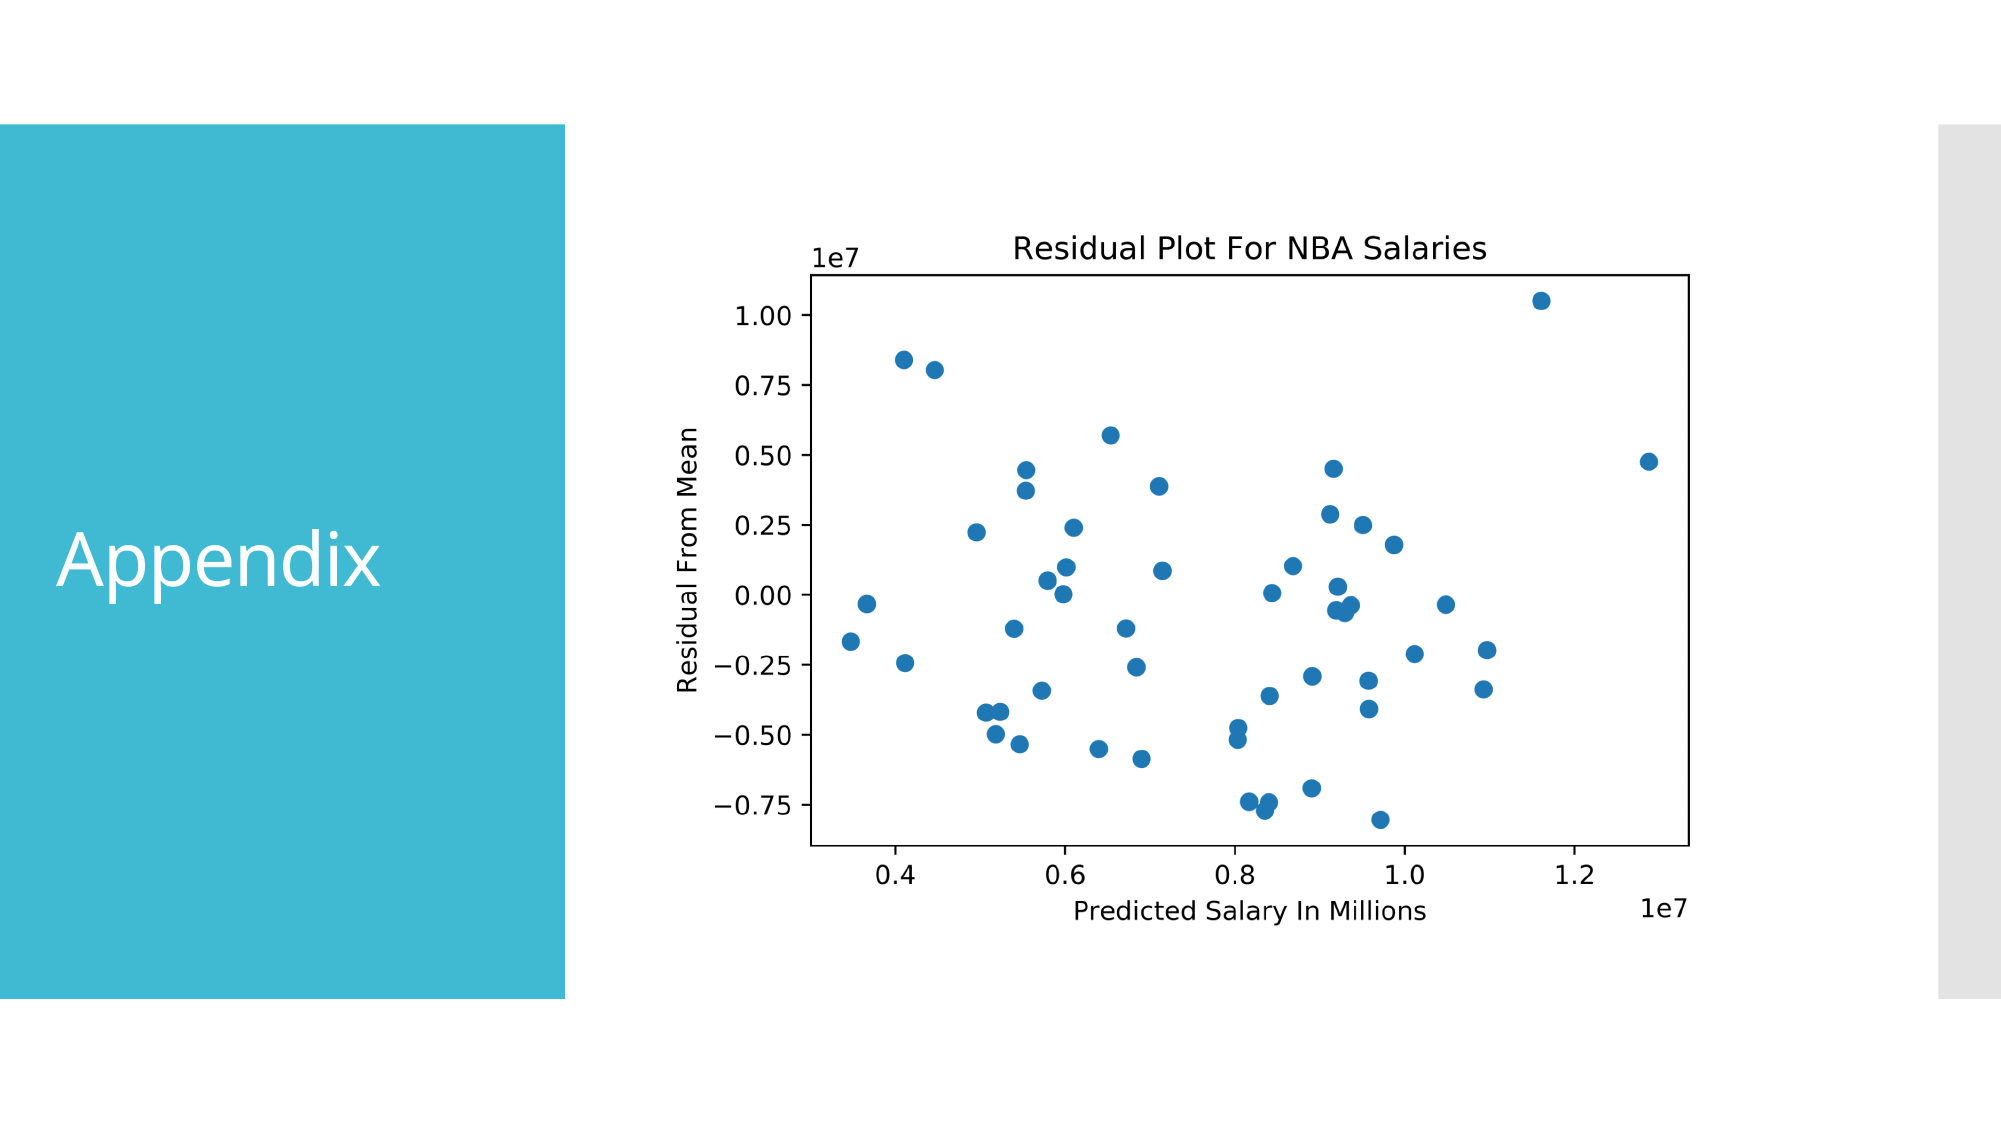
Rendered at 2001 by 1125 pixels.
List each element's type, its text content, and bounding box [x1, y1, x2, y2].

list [668, 184, 1802, 940]
title Appendix [41, 184, 525, 940]
